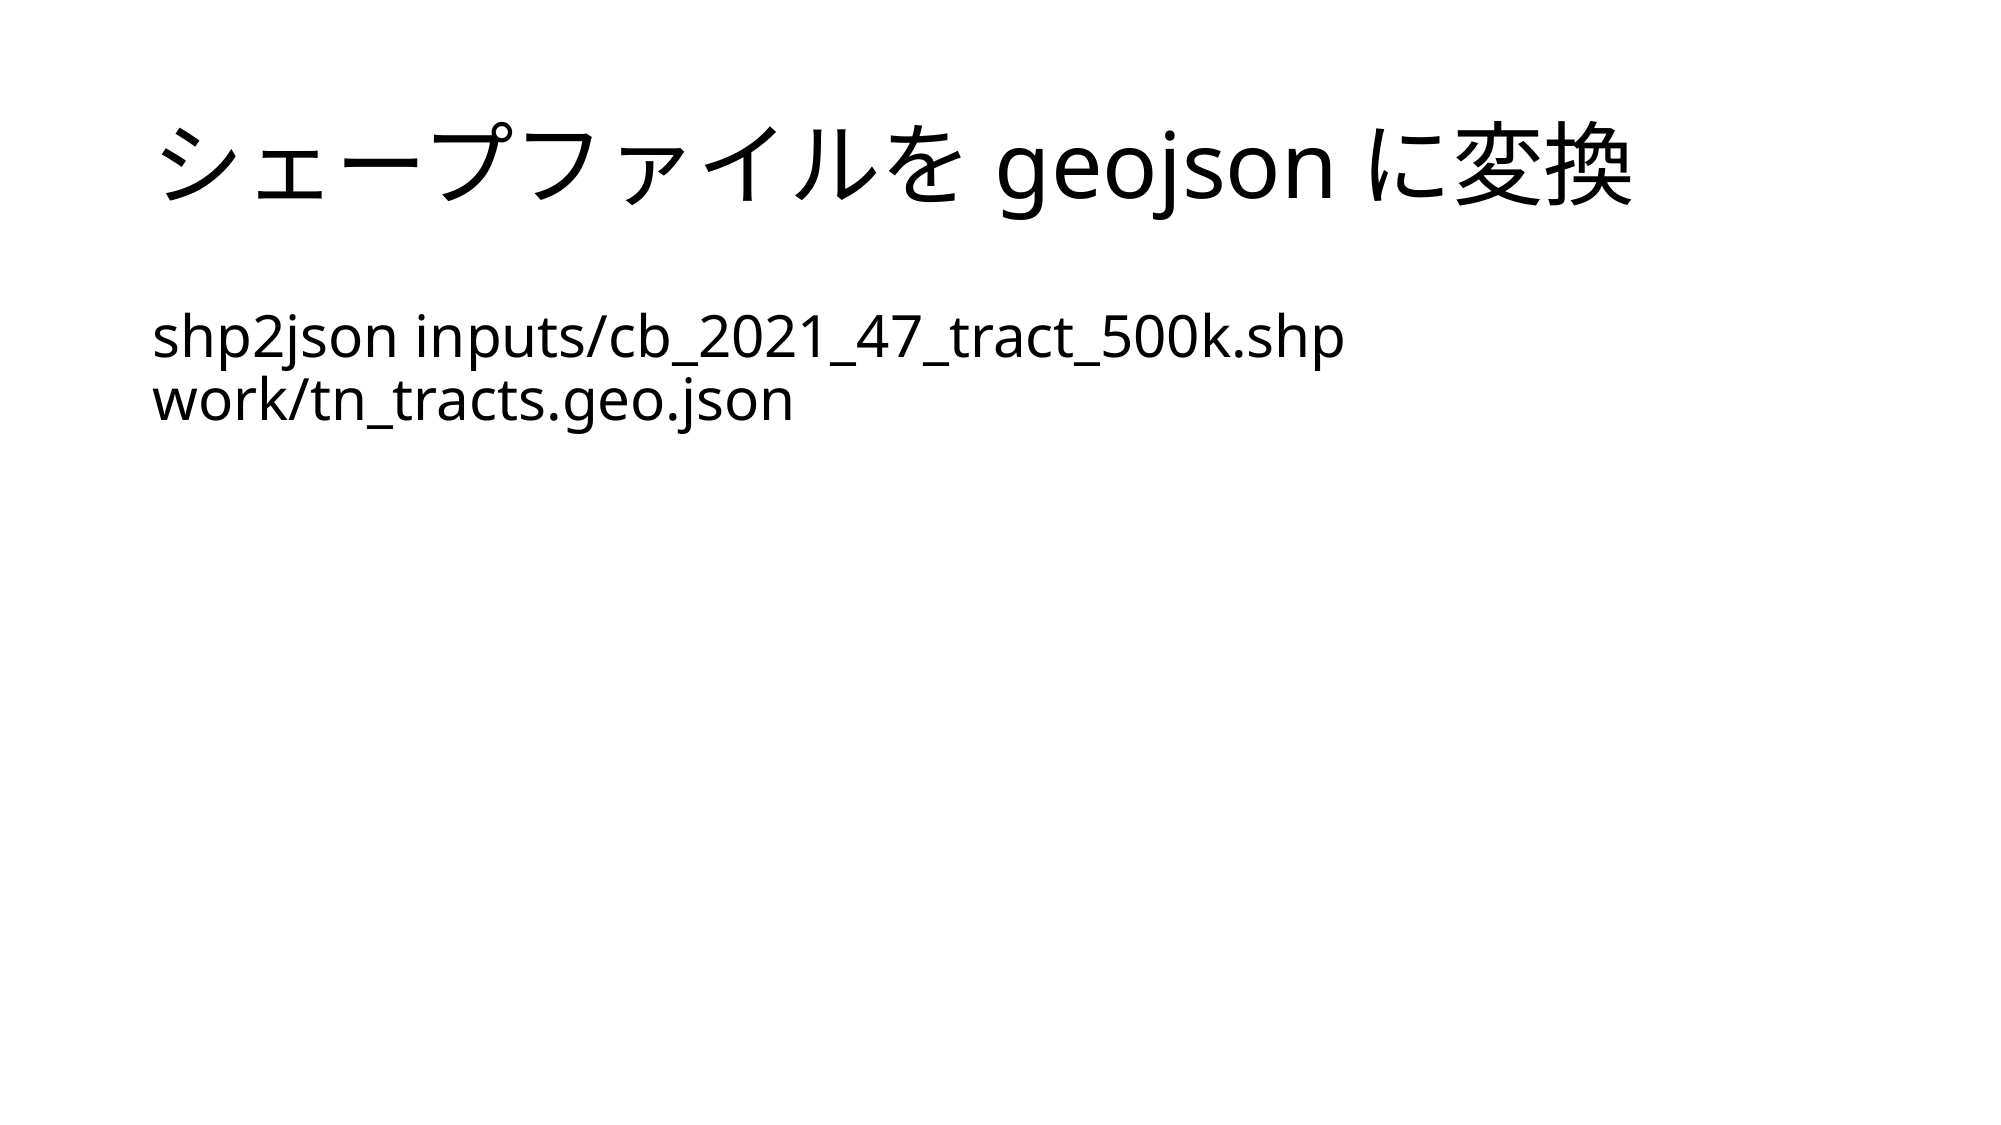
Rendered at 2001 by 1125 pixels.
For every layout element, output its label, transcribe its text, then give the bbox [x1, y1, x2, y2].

list shp2json inputs/cb_2021_47_tract_500k.shp work/tn_tracts.geo.json [137, 299, 1863, 1014]
title シェープファイルをgeojsonに変換 [137, 59, 1863, 278]
